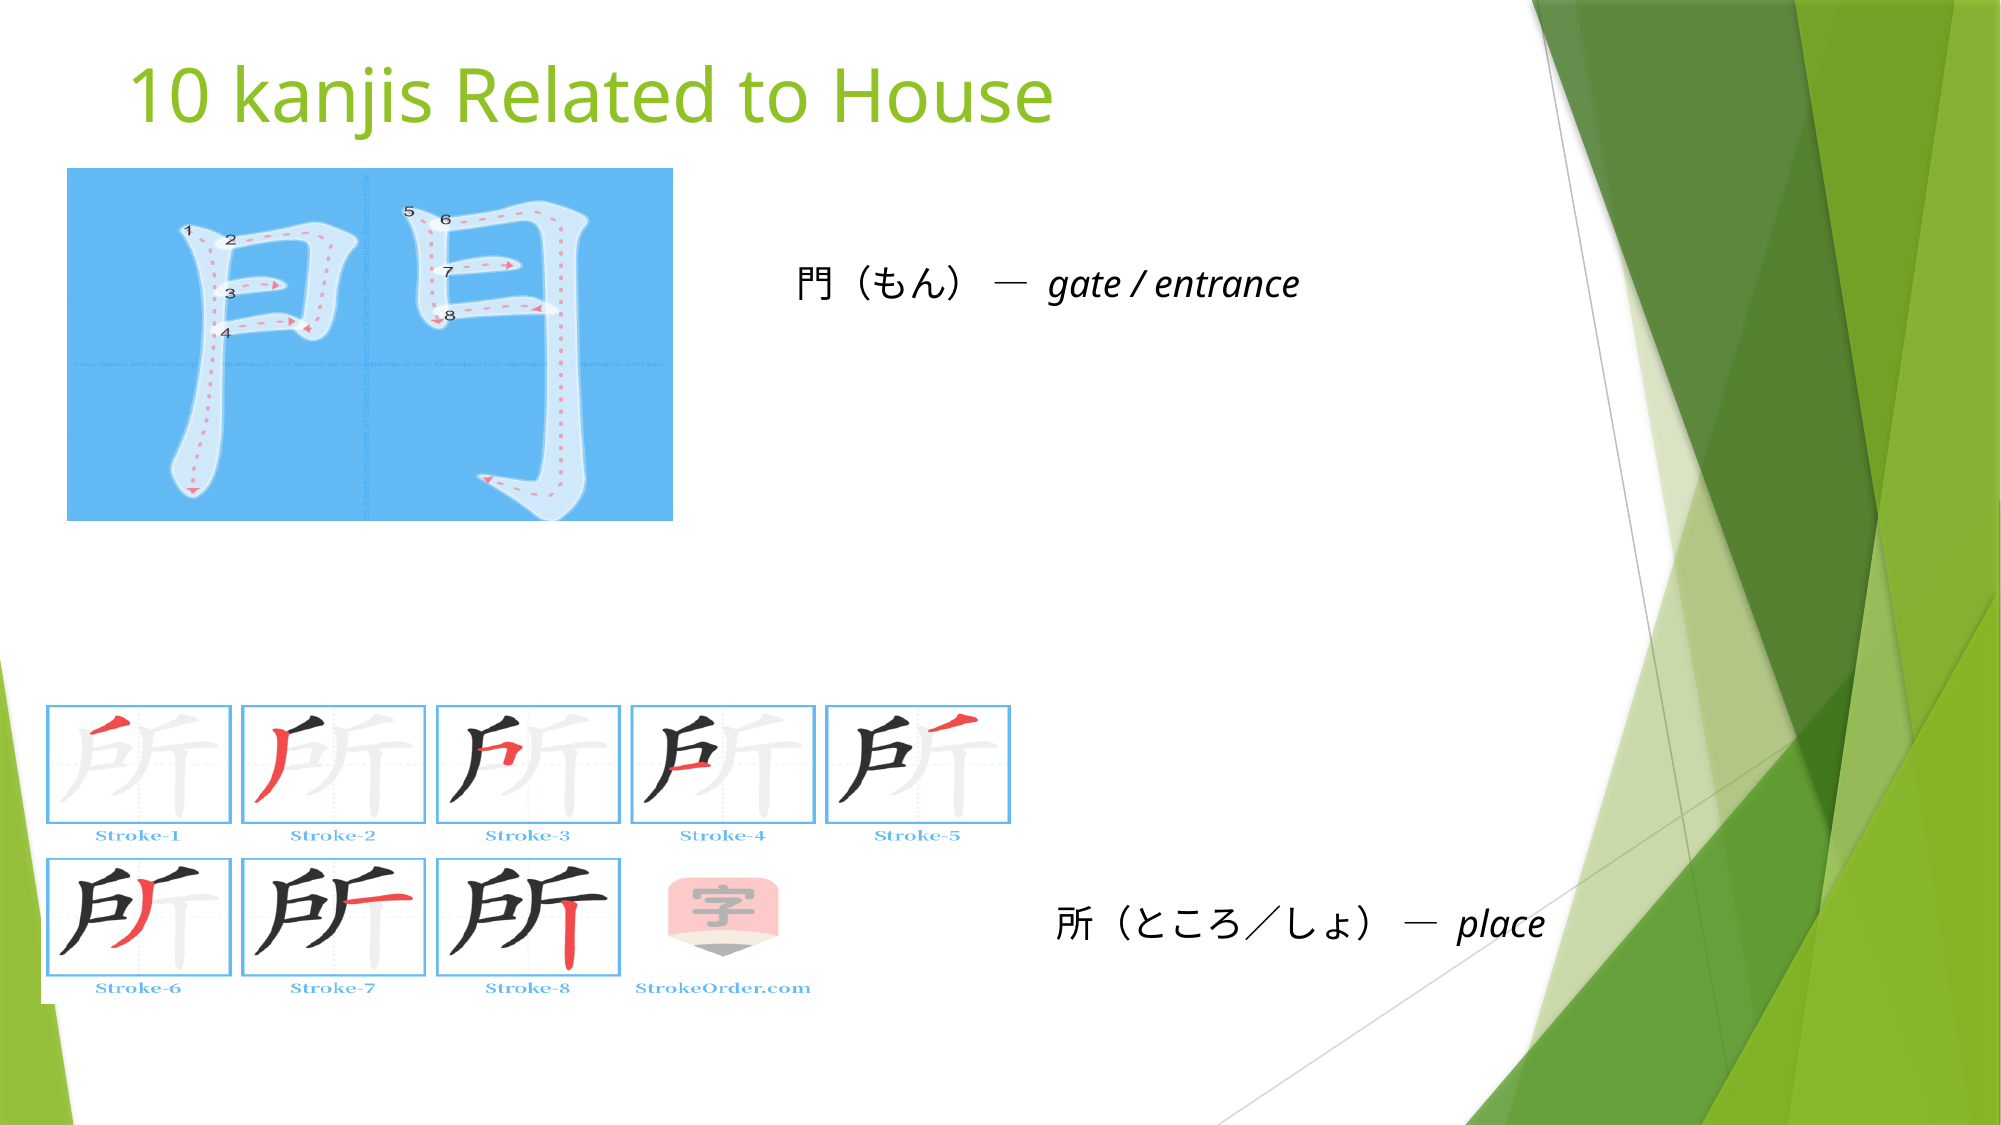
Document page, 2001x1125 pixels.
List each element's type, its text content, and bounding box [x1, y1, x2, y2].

picture [40, 698, 1016, 1005]
title 10 kanjis Related to House [111, 40, 1522, 167]
text_box 所（ところ／しょ） — place [743, 532, 1802, 952]
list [66, 165, 675, 521]
text_box 門（もん） — gate / entrance [781, 252, 1316, 313]
